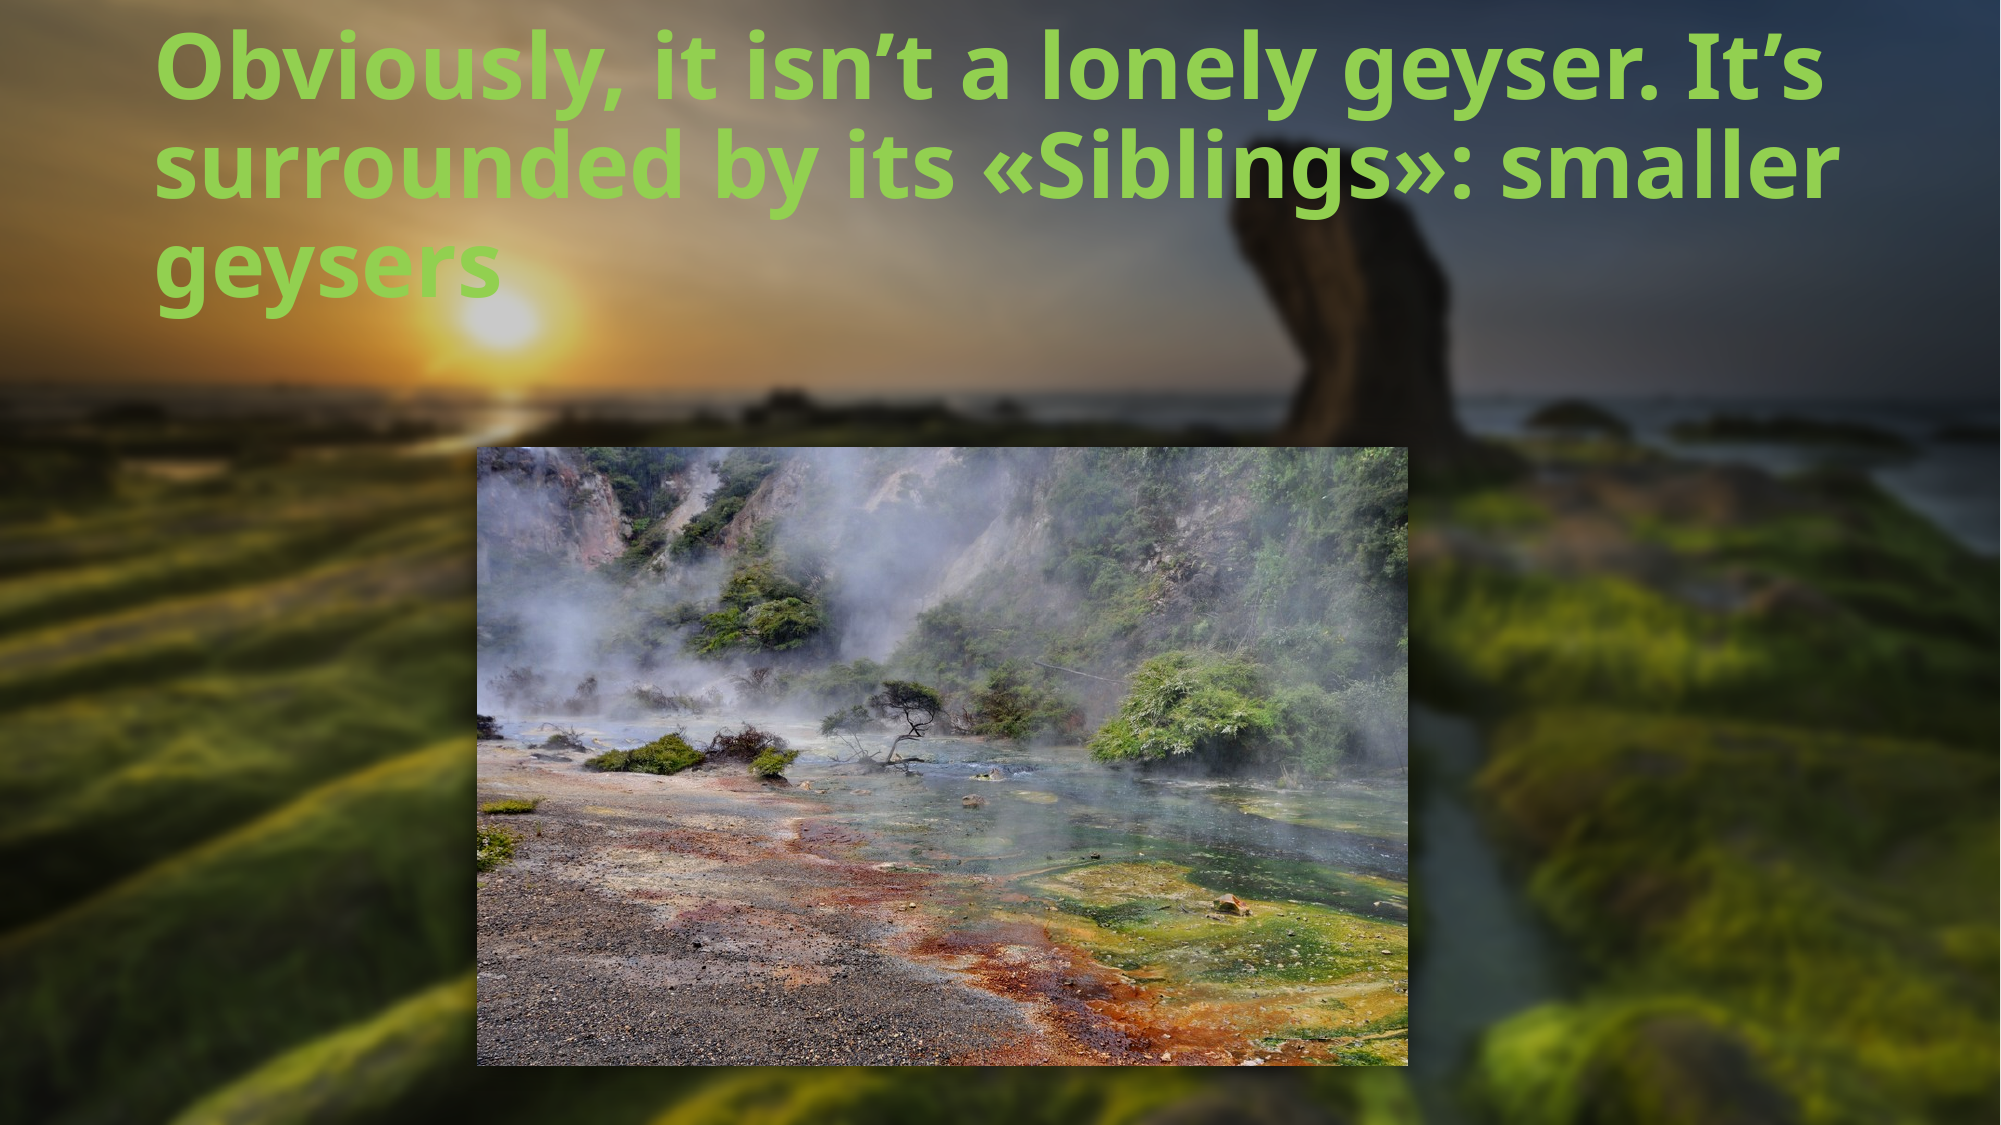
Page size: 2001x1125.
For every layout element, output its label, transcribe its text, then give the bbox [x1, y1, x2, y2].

title Obviously, it isn’t a lonely geyser. It’s surrounded by its «Siblings»: smaller geysers [138, 59, 1864, 278]
picture [0, 0, 2001, 1125]
